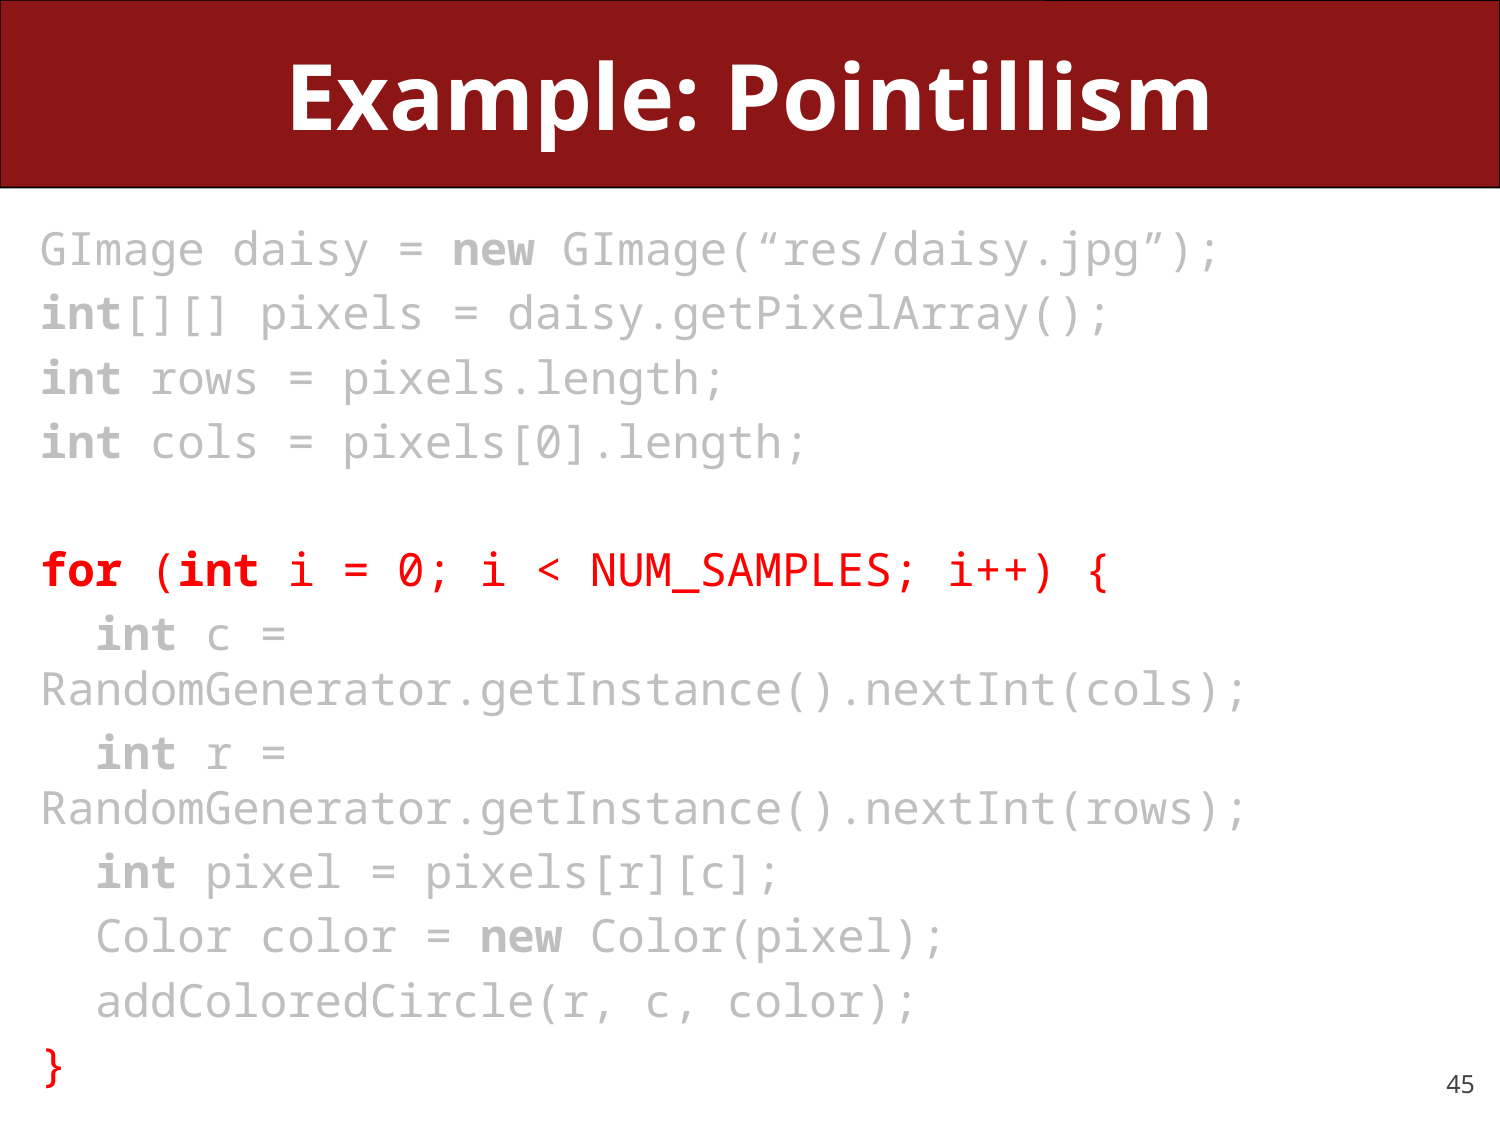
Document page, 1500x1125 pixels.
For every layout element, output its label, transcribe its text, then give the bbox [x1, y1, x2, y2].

title Example: Pointillism [75, 0, 1425, 188]
list GImage daisy = new GImage(“res/daisy.jpg”); int[][] pixels = daisy.getPixelArray(); int rows = pixels.length; int cols = pixels[0].length; for (int i = 0; i < NUM_SAMPLES; i++) { int c = RandomGenerator.getInstance().nextInt(cols); int r = RandomGenerator.getInstance().nextInt(rows); int pixel = pixels[r][c]; Color color = new Color(pixel); addColoredCircle(r, c, color); } [24, 212, 1475, 1063]
